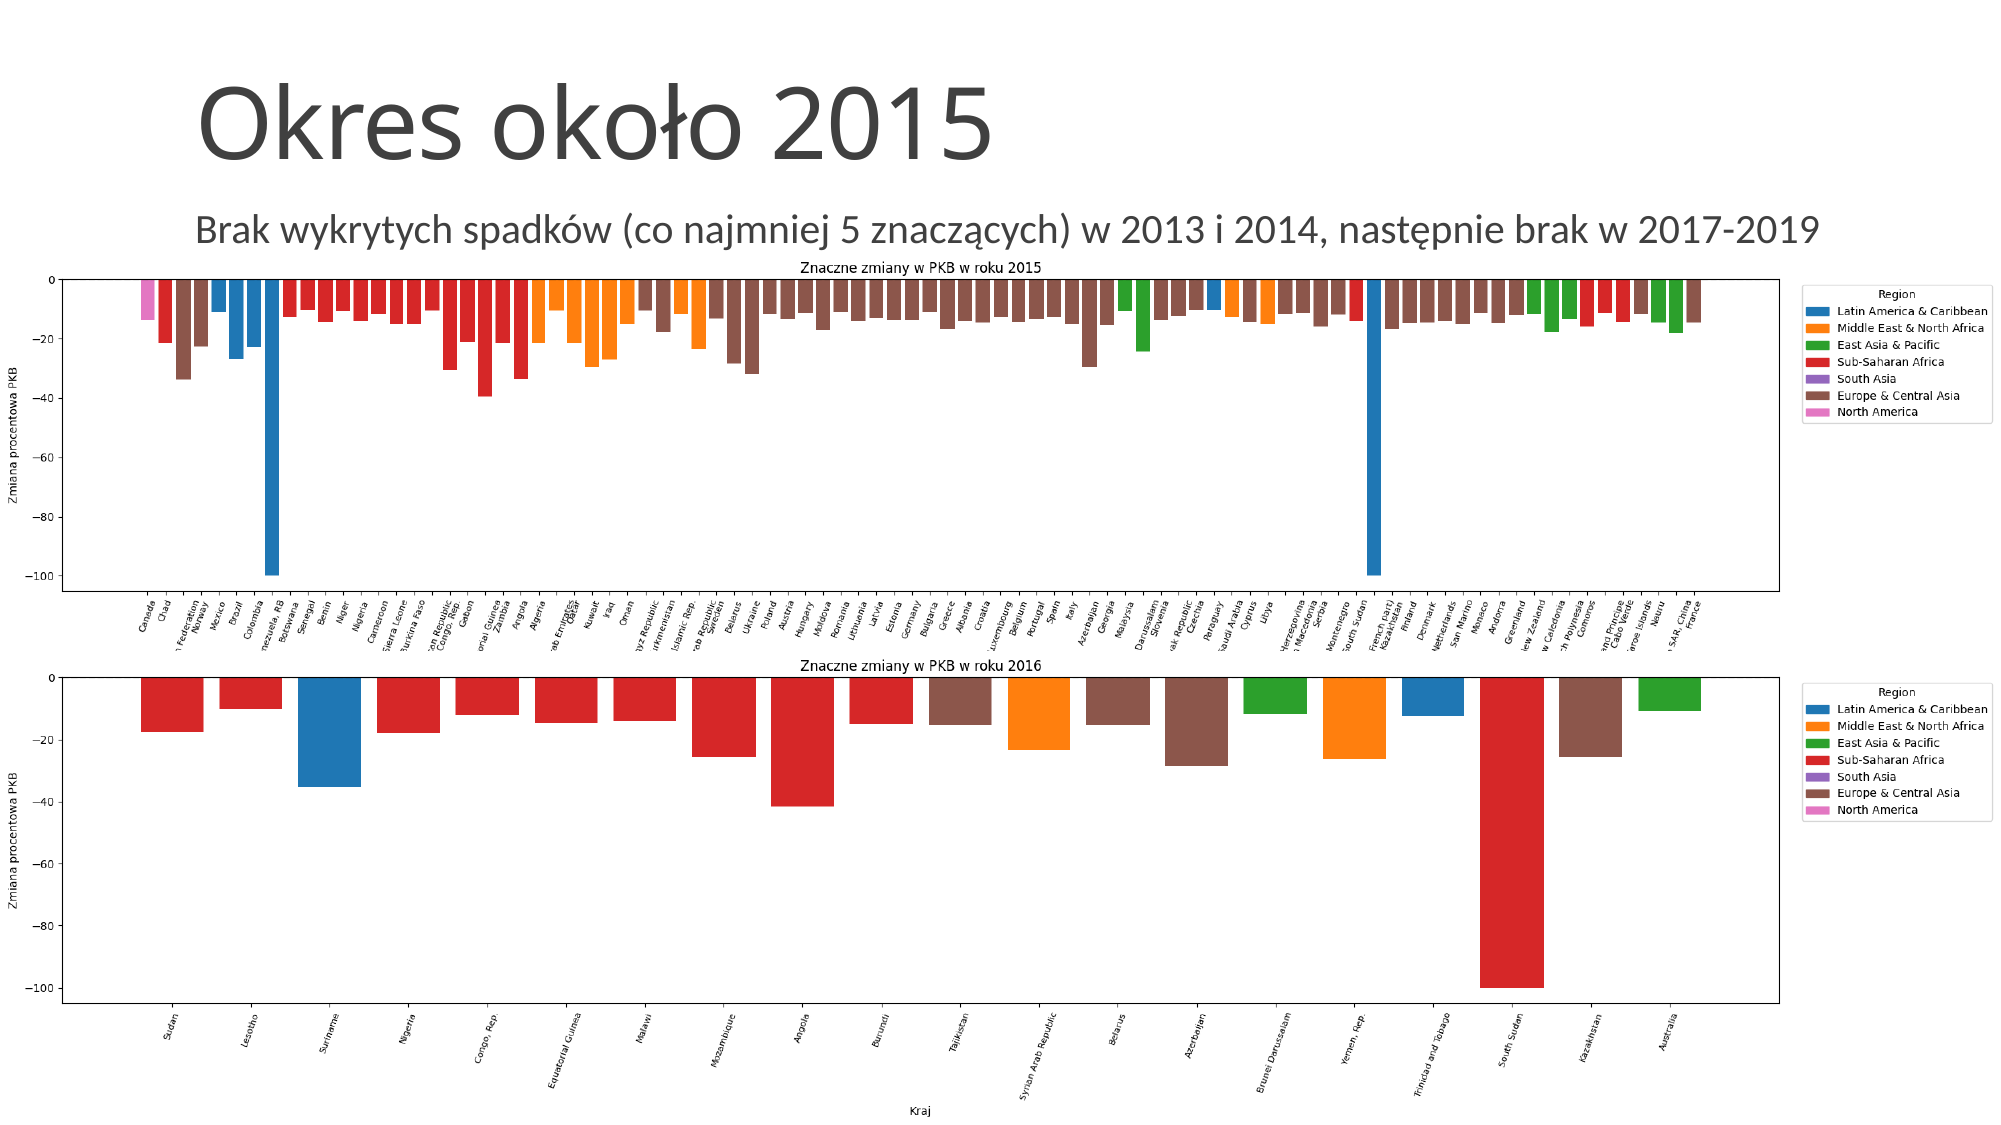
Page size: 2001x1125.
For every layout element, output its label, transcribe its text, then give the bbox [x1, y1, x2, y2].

picture [0, 252, 2000, 1125]
title Okres około 2015 [180, 47, 1830, 188]
list Brak wykrytych spadków (co najmniej 5 znaczących) w 2013 i 2014, następnie brak w 2017-2019 [180, 200, 1830, 249]
